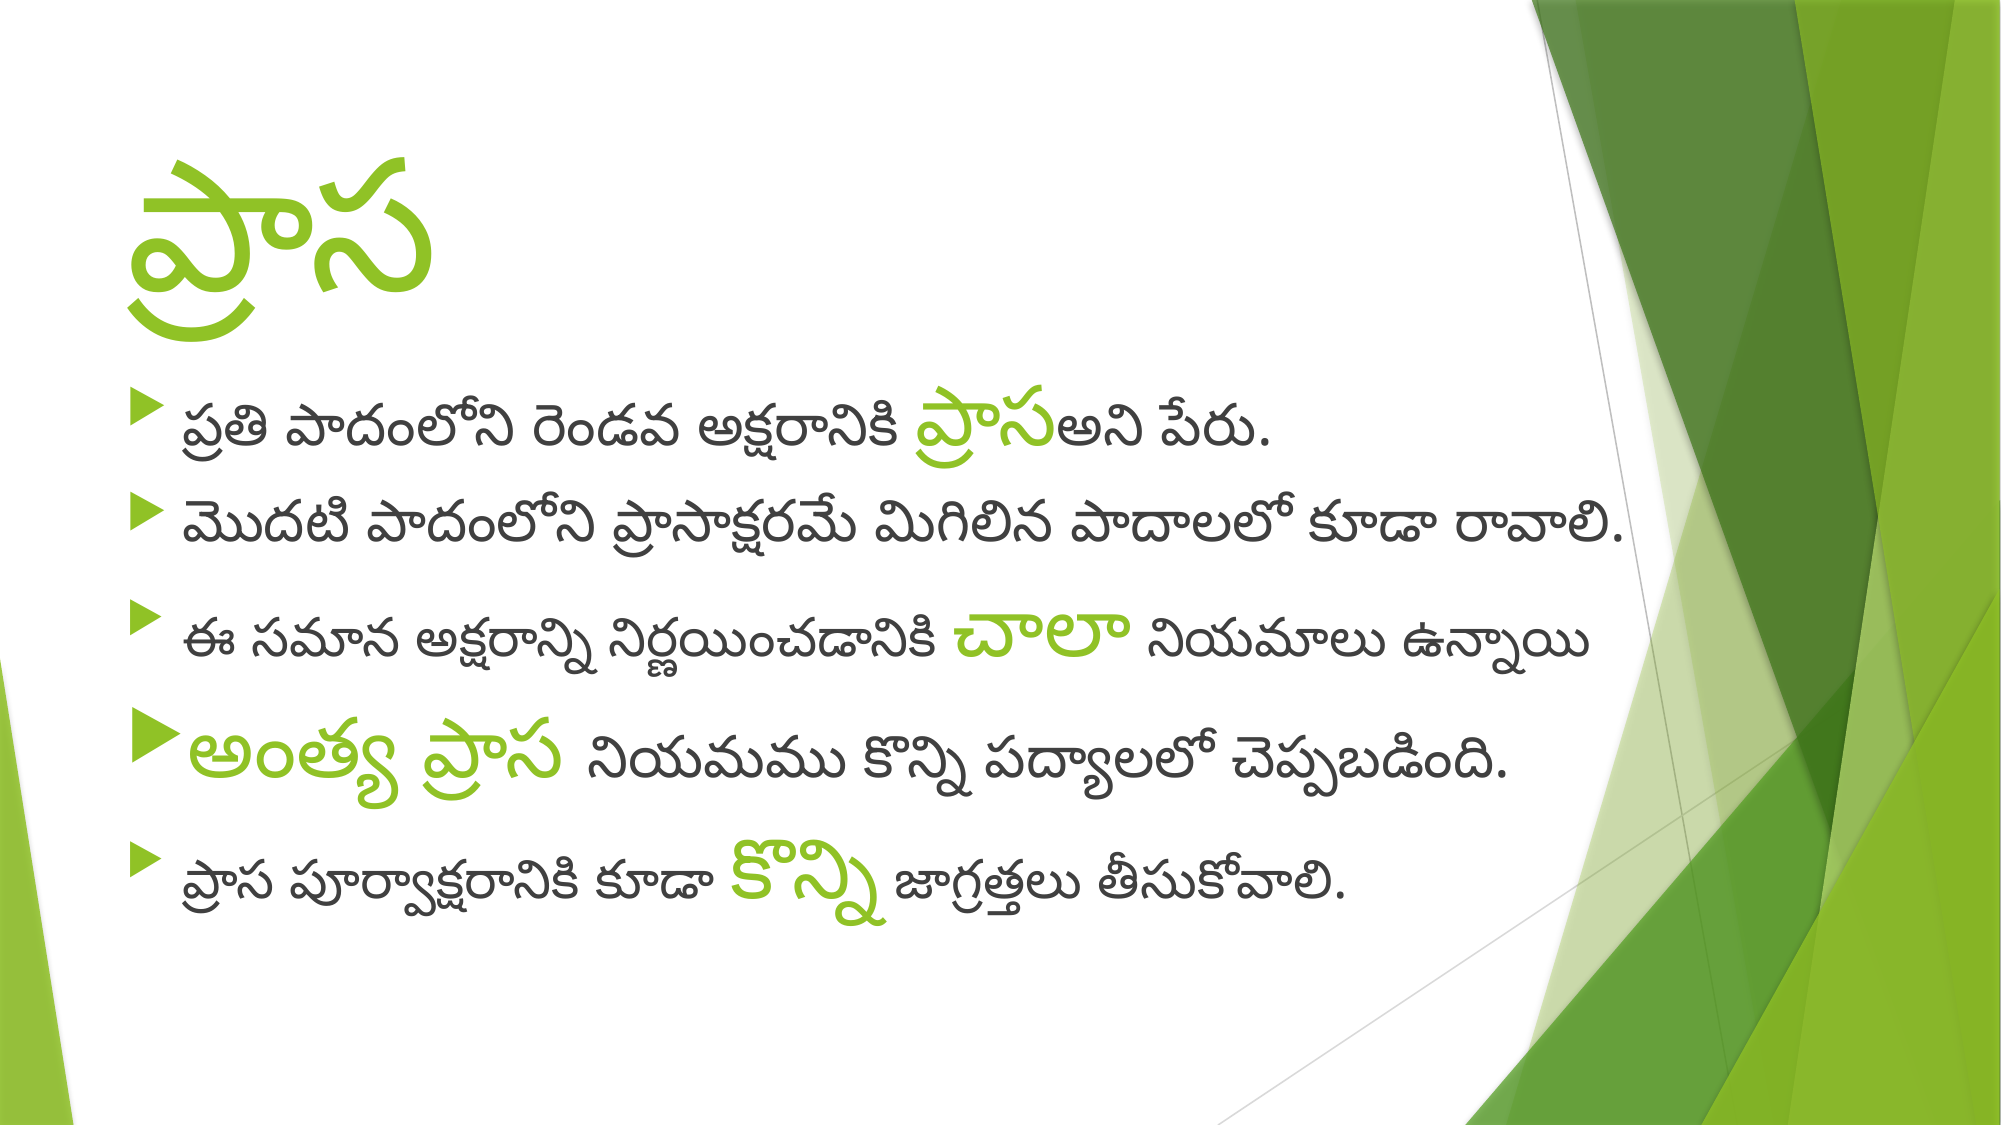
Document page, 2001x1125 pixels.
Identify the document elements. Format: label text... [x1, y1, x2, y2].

title ప్రాస [111, 99, 1522, 317]
list ప్రతి పాదంలోని రెండవ అక్షరానికి ప్రాసఅని పేరు. మొదటి పాదంలోని ప్రాసాక్షరమే మిగిలిన పాదాలలో కూడా రావాలి. ఈ సమాన అక్షరాన్ని నిర్ణయించడానికి చాలా నియమాలు ఉన్నాయి అంత్య ప్రాస నియమము కొన్ని పద్యాలలో చెప్పబడింది. ప్రాస పూర్వాక్షరానికి కూడా కొన్ని జాగ్రత్తలు తీసుకోవాలి. [111, 354, 1715, 992]
